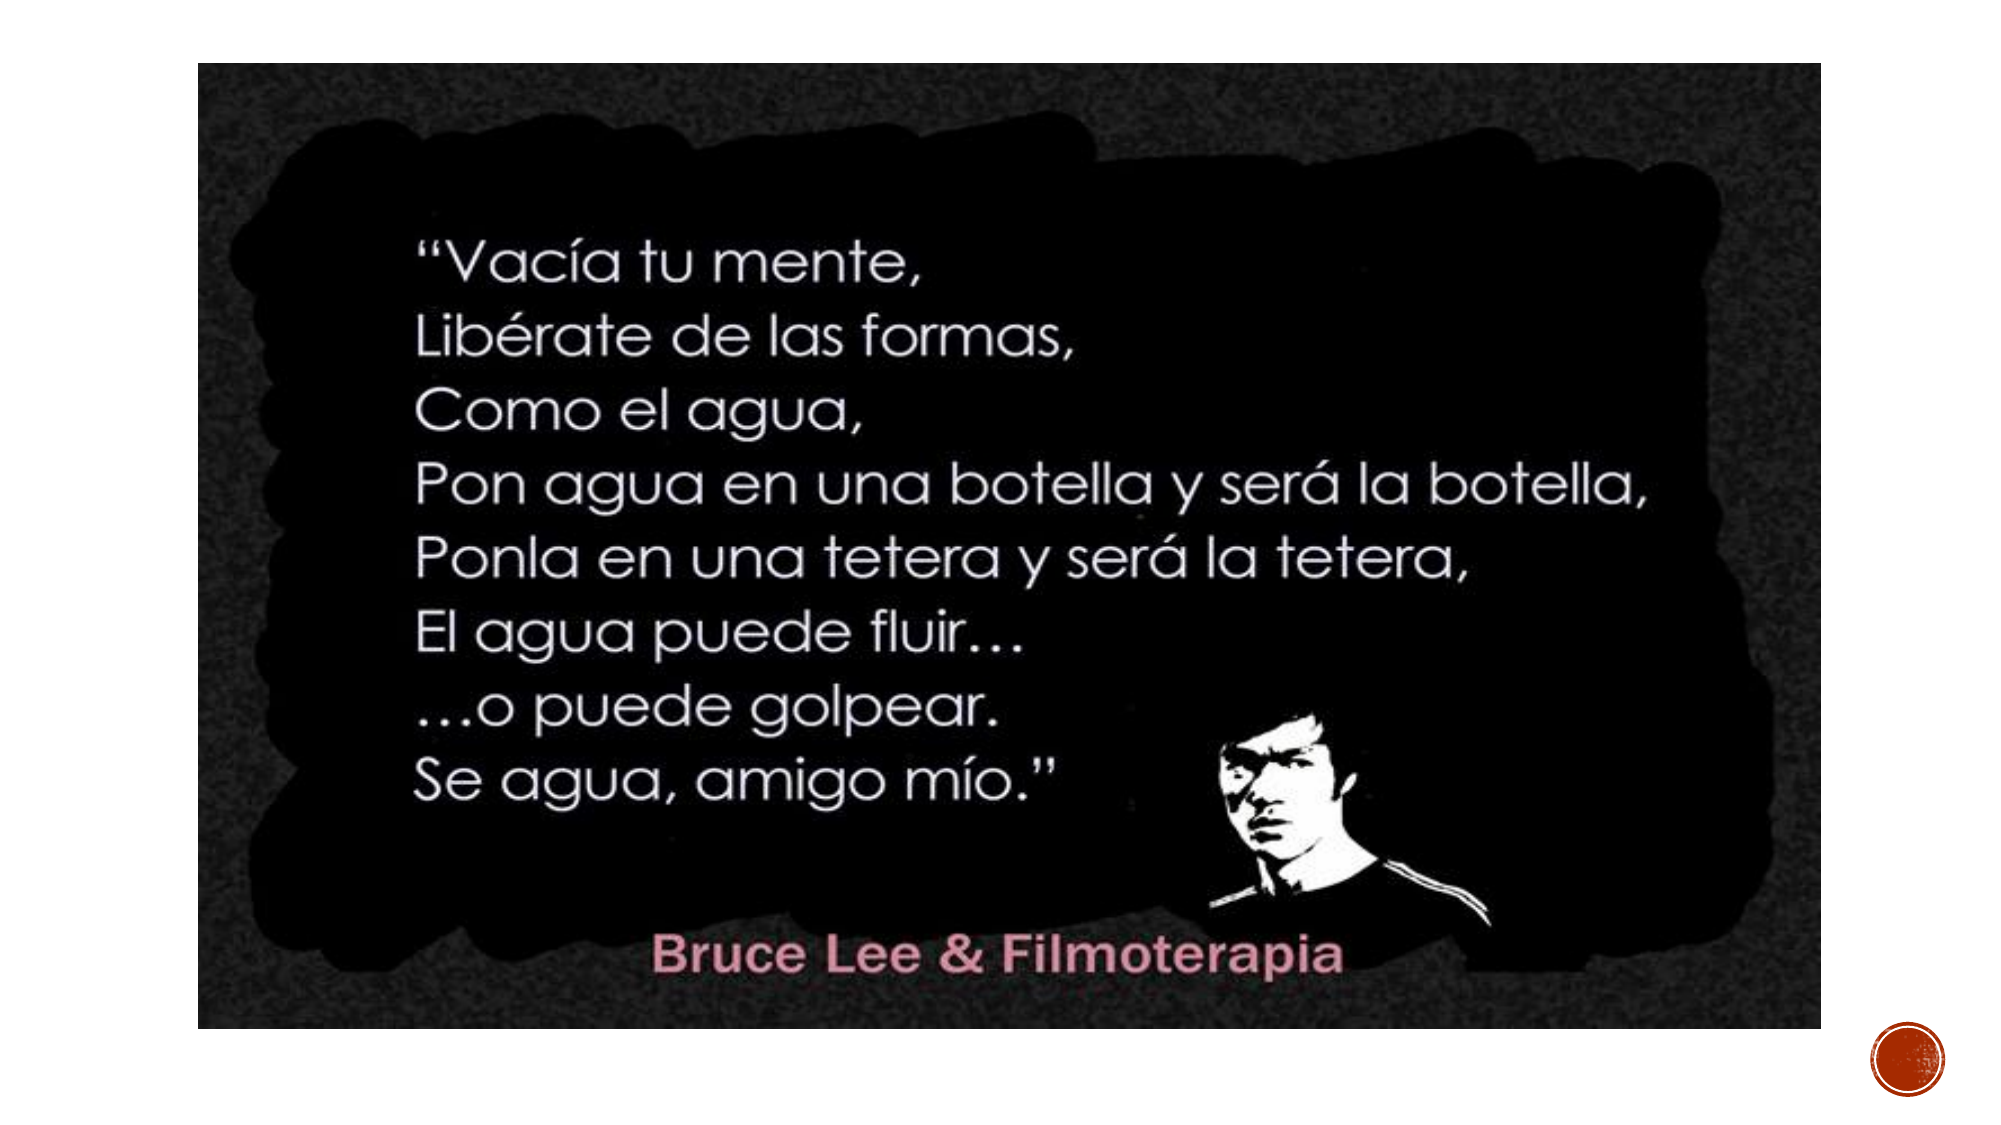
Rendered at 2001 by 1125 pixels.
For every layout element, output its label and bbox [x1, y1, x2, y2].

picture [198, 63, 1821, 1029]
